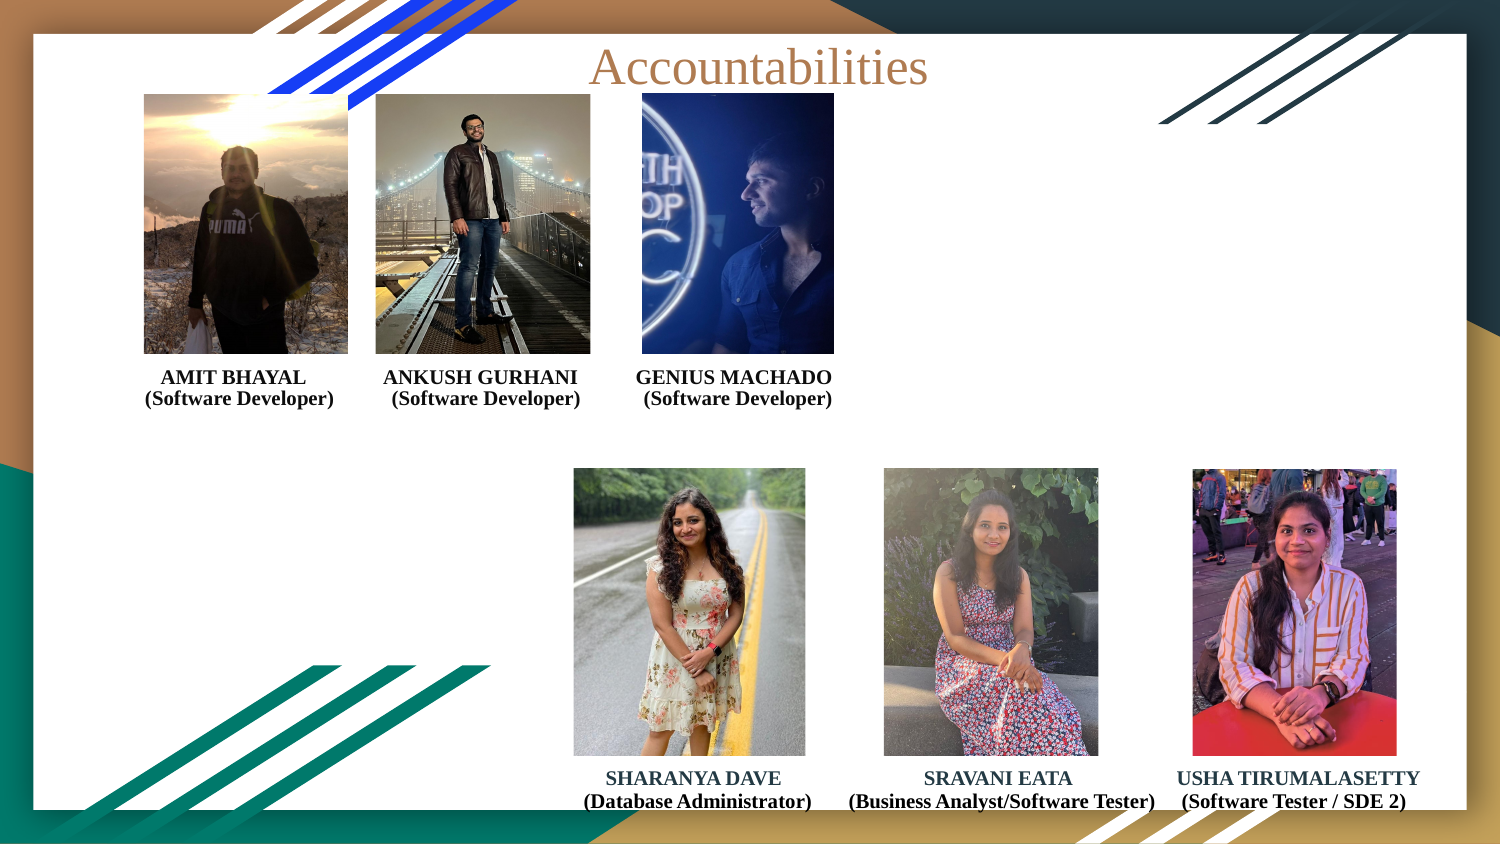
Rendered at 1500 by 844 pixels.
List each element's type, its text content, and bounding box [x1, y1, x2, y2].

picture [883, 468, 1099, 756]
picture [375, 93, 591, 354]
picture [143, 93, 349, 354]
subtitle AMIT BHAYAL ANKUSH GURHANI GENIUS MACHADO (Software Developer) (Software Developer) (Software Developer) SHARANYA DAVE SRAVANI EATA USHA TIRUMALASETTY (Database Administrator) (Business Analyst/Software Tester) (Software Tester / SDE 2) [51, 49, 1449, 837]
title Accountabilities [59, 33, 1458, 94]
picture [642, 93, 835, 354]
picture [1192, 469, 1397, 756]
picture [573, 468, 806, 756]
